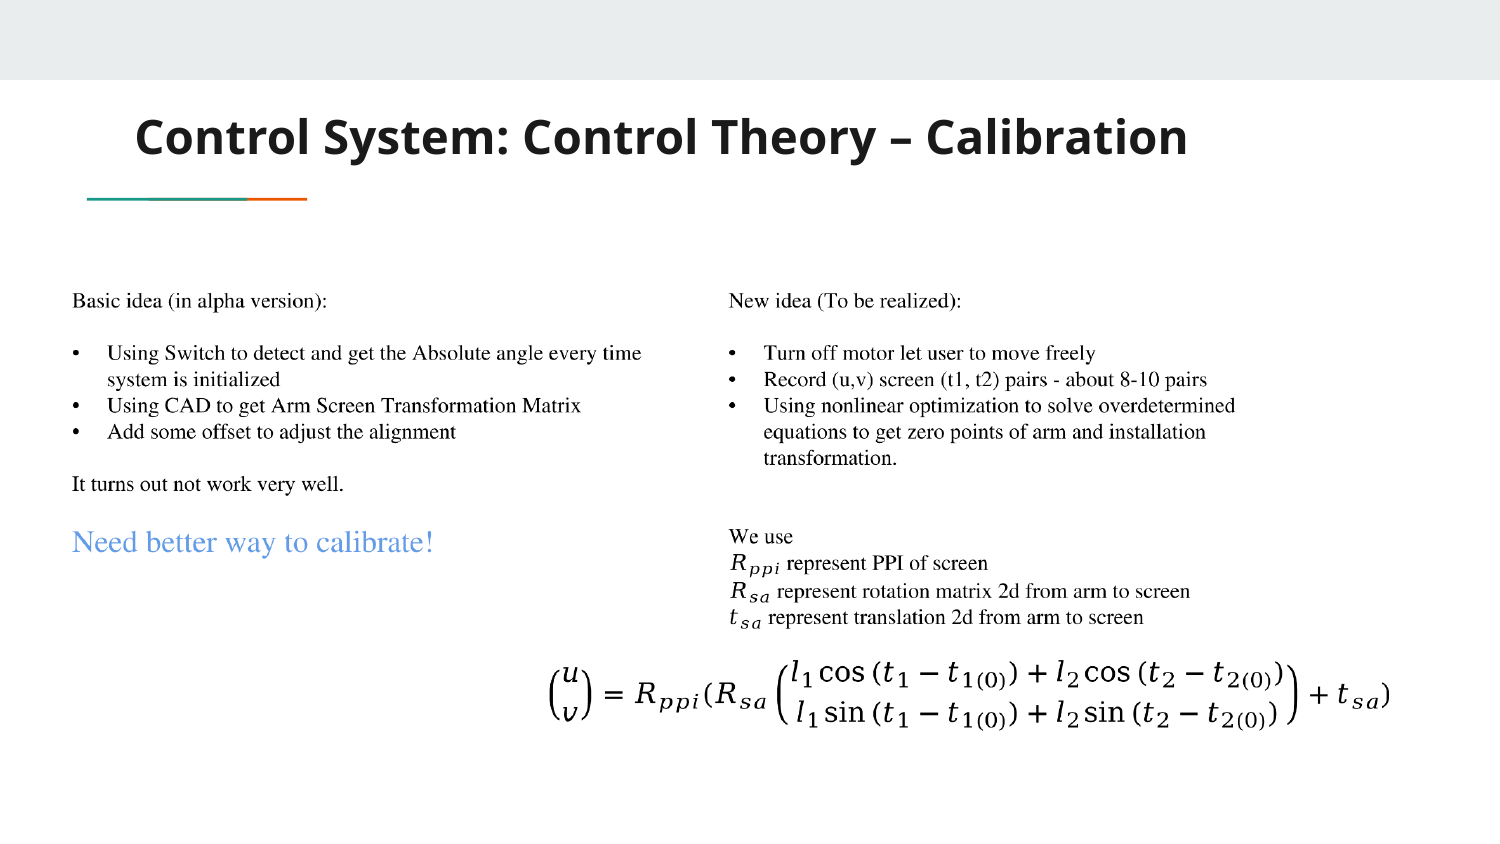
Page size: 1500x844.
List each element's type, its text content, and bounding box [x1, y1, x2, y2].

title Control System: Control Theory – Calibration [119, 91, 1381, 180]
picture [24, 204, 1462, 820]
